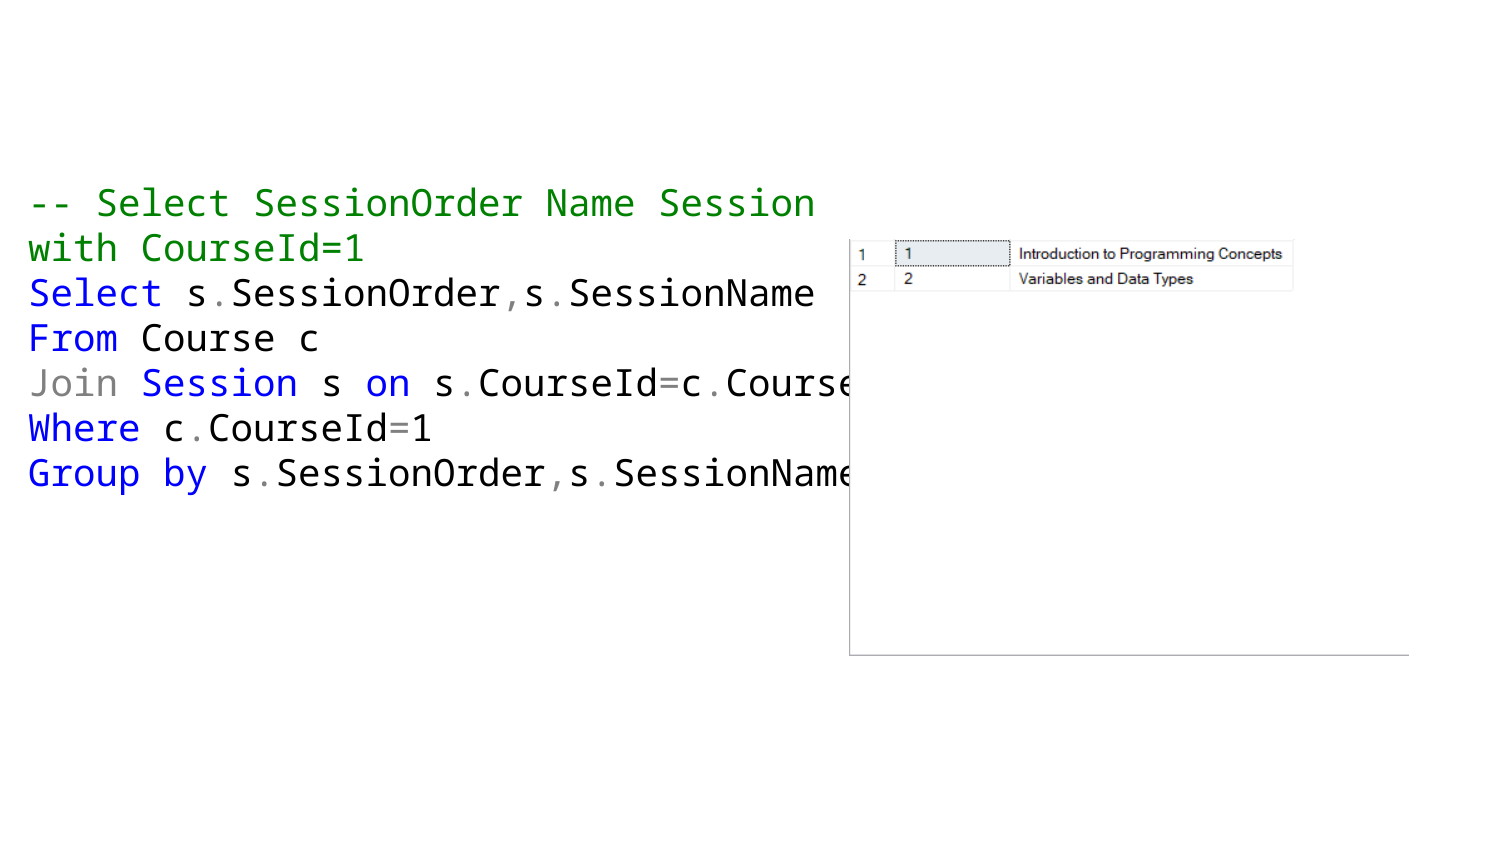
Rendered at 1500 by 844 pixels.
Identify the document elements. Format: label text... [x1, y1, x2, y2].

text_box -- Select SessionOrder Name Session with CourseId=1 Select s.SessionOrder,s.SessionName From Course c Join Session s on s.CourseId=c.CourseId Where c.CourseId=1 Group by s.SessionOrder,s.SessionName [13, 171, 926, 502]
picture [849, 239, 1409, 656]
